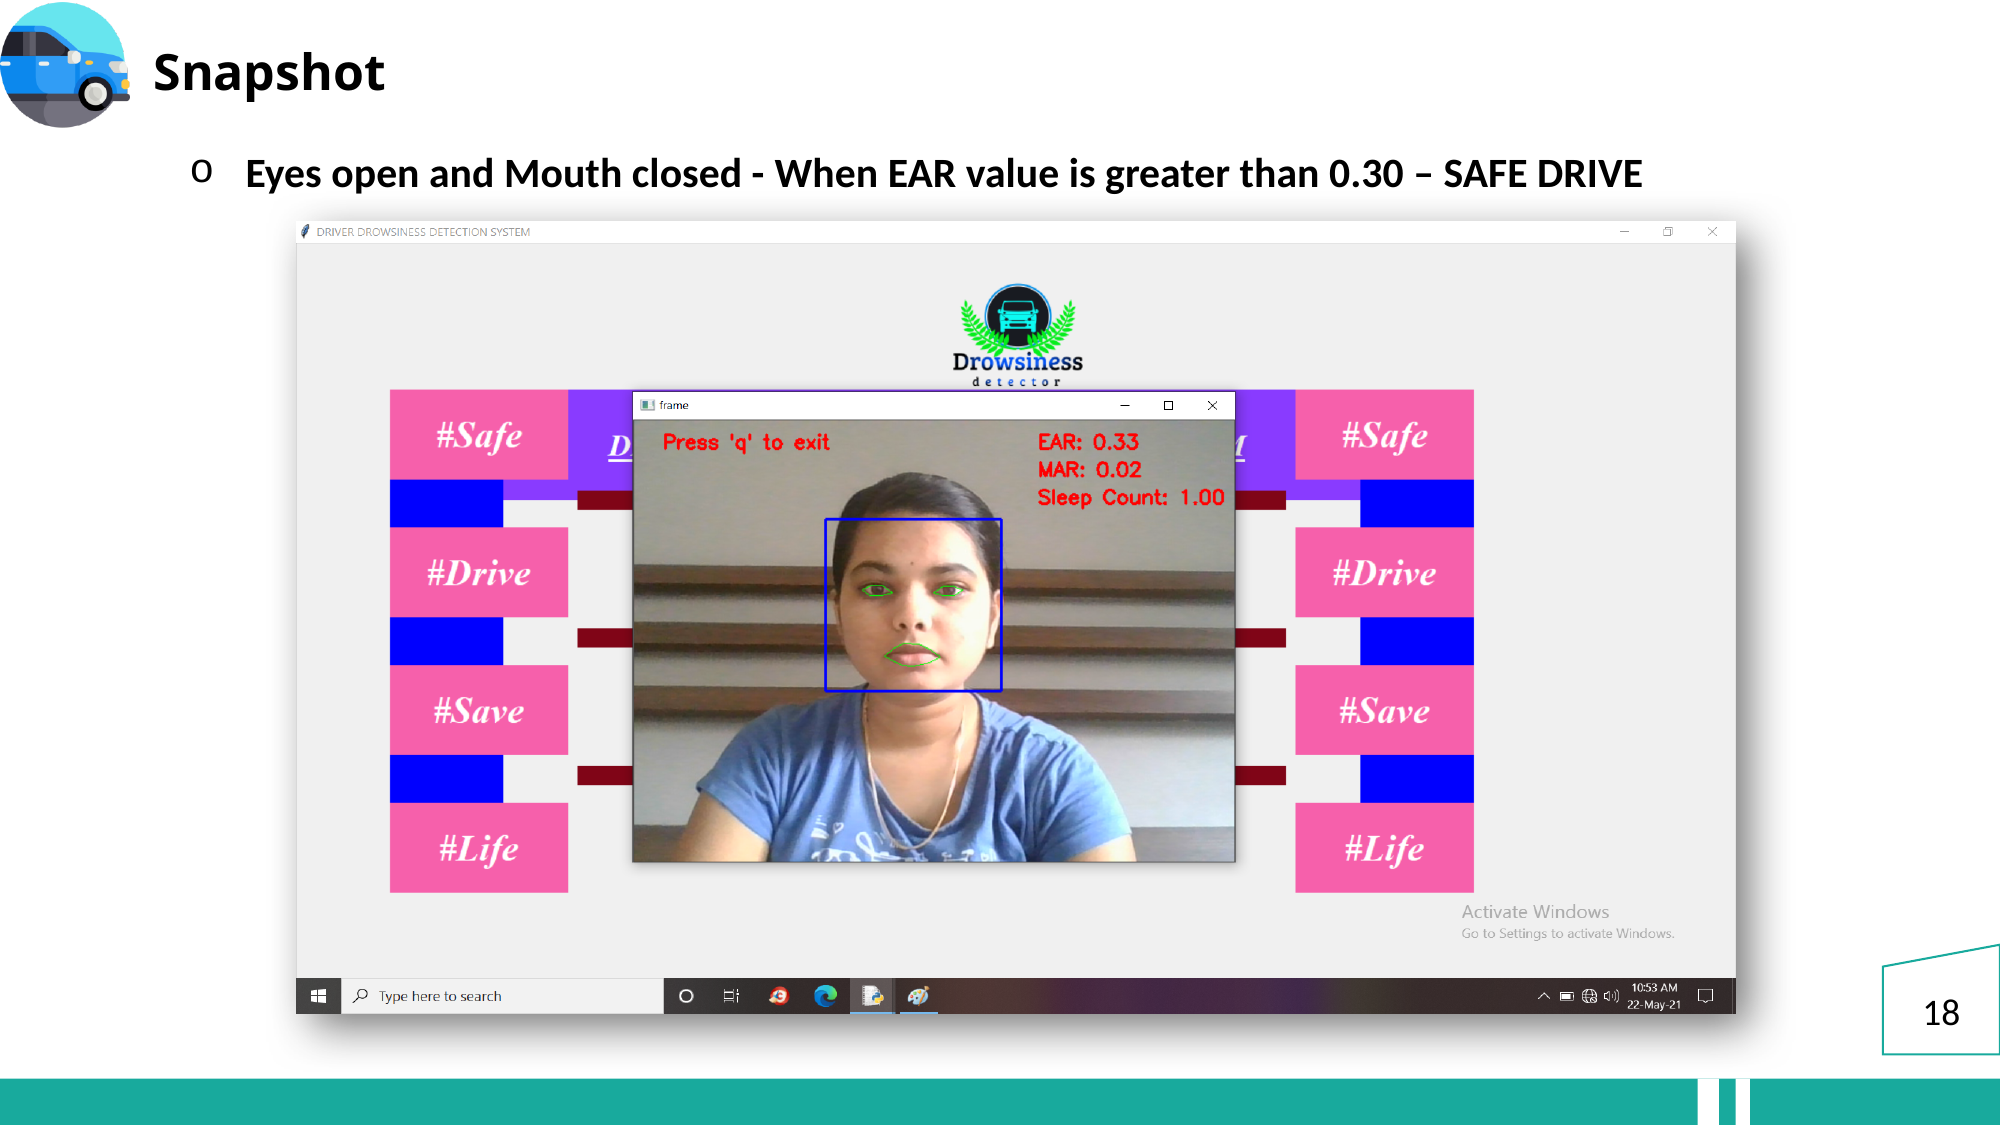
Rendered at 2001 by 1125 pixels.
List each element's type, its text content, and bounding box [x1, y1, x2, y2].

picture [0, 0, 130, 130]
text_box [0, 1078, 1697, 1125]
text_box [1751, 1078, 2000, 1125]
picture [296, 221, 1736, 1014]
text_box [1735, 1078, 1751, 1125]
text_box Eyes open and Mouth closed - When EAR value is greater than 0.30 – SAFE DRIVE [174, 138, 1854, 299]
text_box 18 [1881, 943, 2000, 1056]
text_box [1720, 1078, 1735, 1125]
text_box Snapshot [138, 33, 1209, 108]
text_box [1697, 1078, 1720, 1125]
